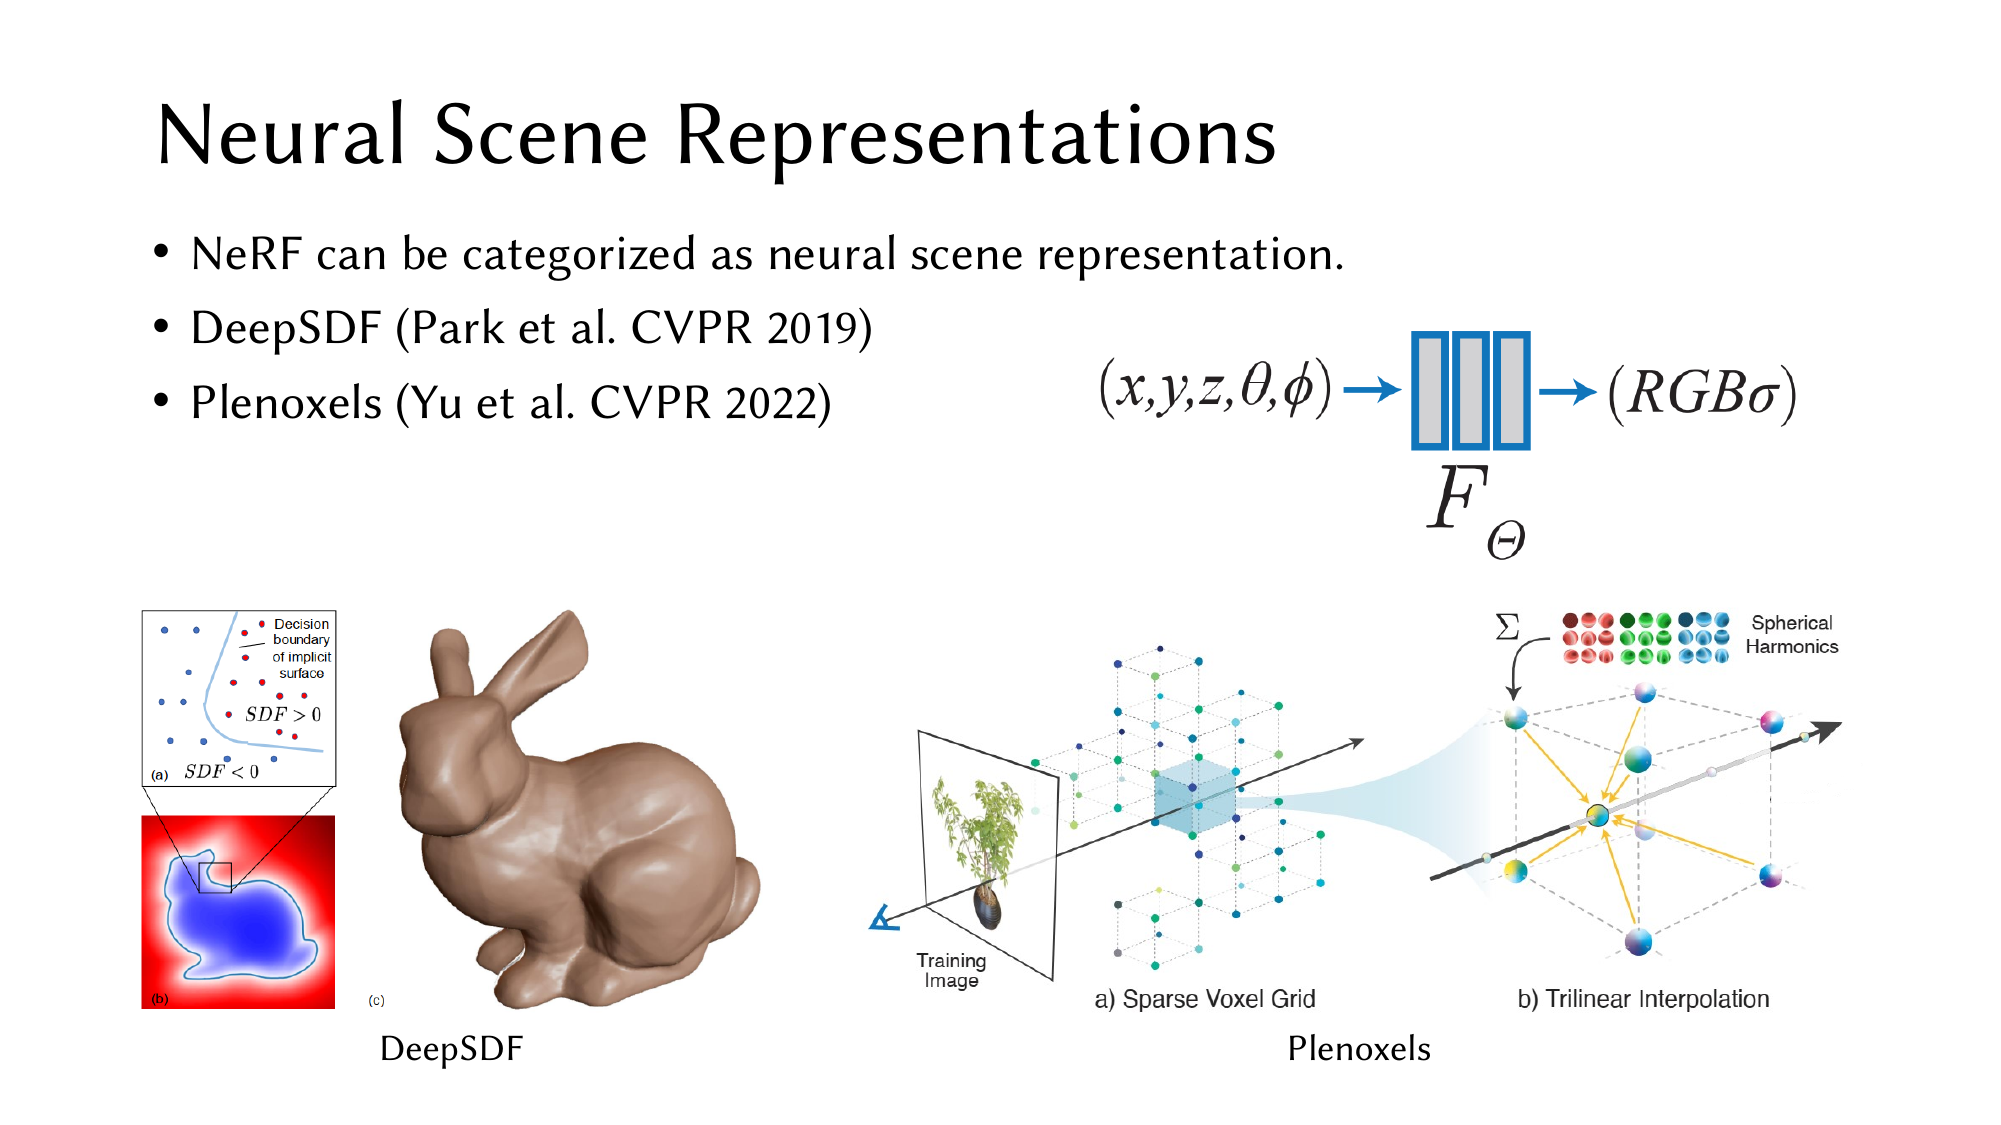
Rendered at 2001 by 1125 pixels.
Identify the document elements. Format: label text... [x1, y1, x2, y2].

list NeRF can be categorized as neural scene representation. DeepSDF (Park et al. CVPR 2019) Plenoxels (Yu et al. CVPR 2022) [137, 218, 1863, 1016]
title Neural Scene Representations [137, 59, 1863, 208]
picture [137, 602, 767, 1016]
picture [1095, 326, 1799, 563]
text_box Plenoxels [1271, 1016, 1447, 1076]
text_box DeepSDF [364, 1016, 540, 1076]
picture [855, 602, 1863, 1016]
